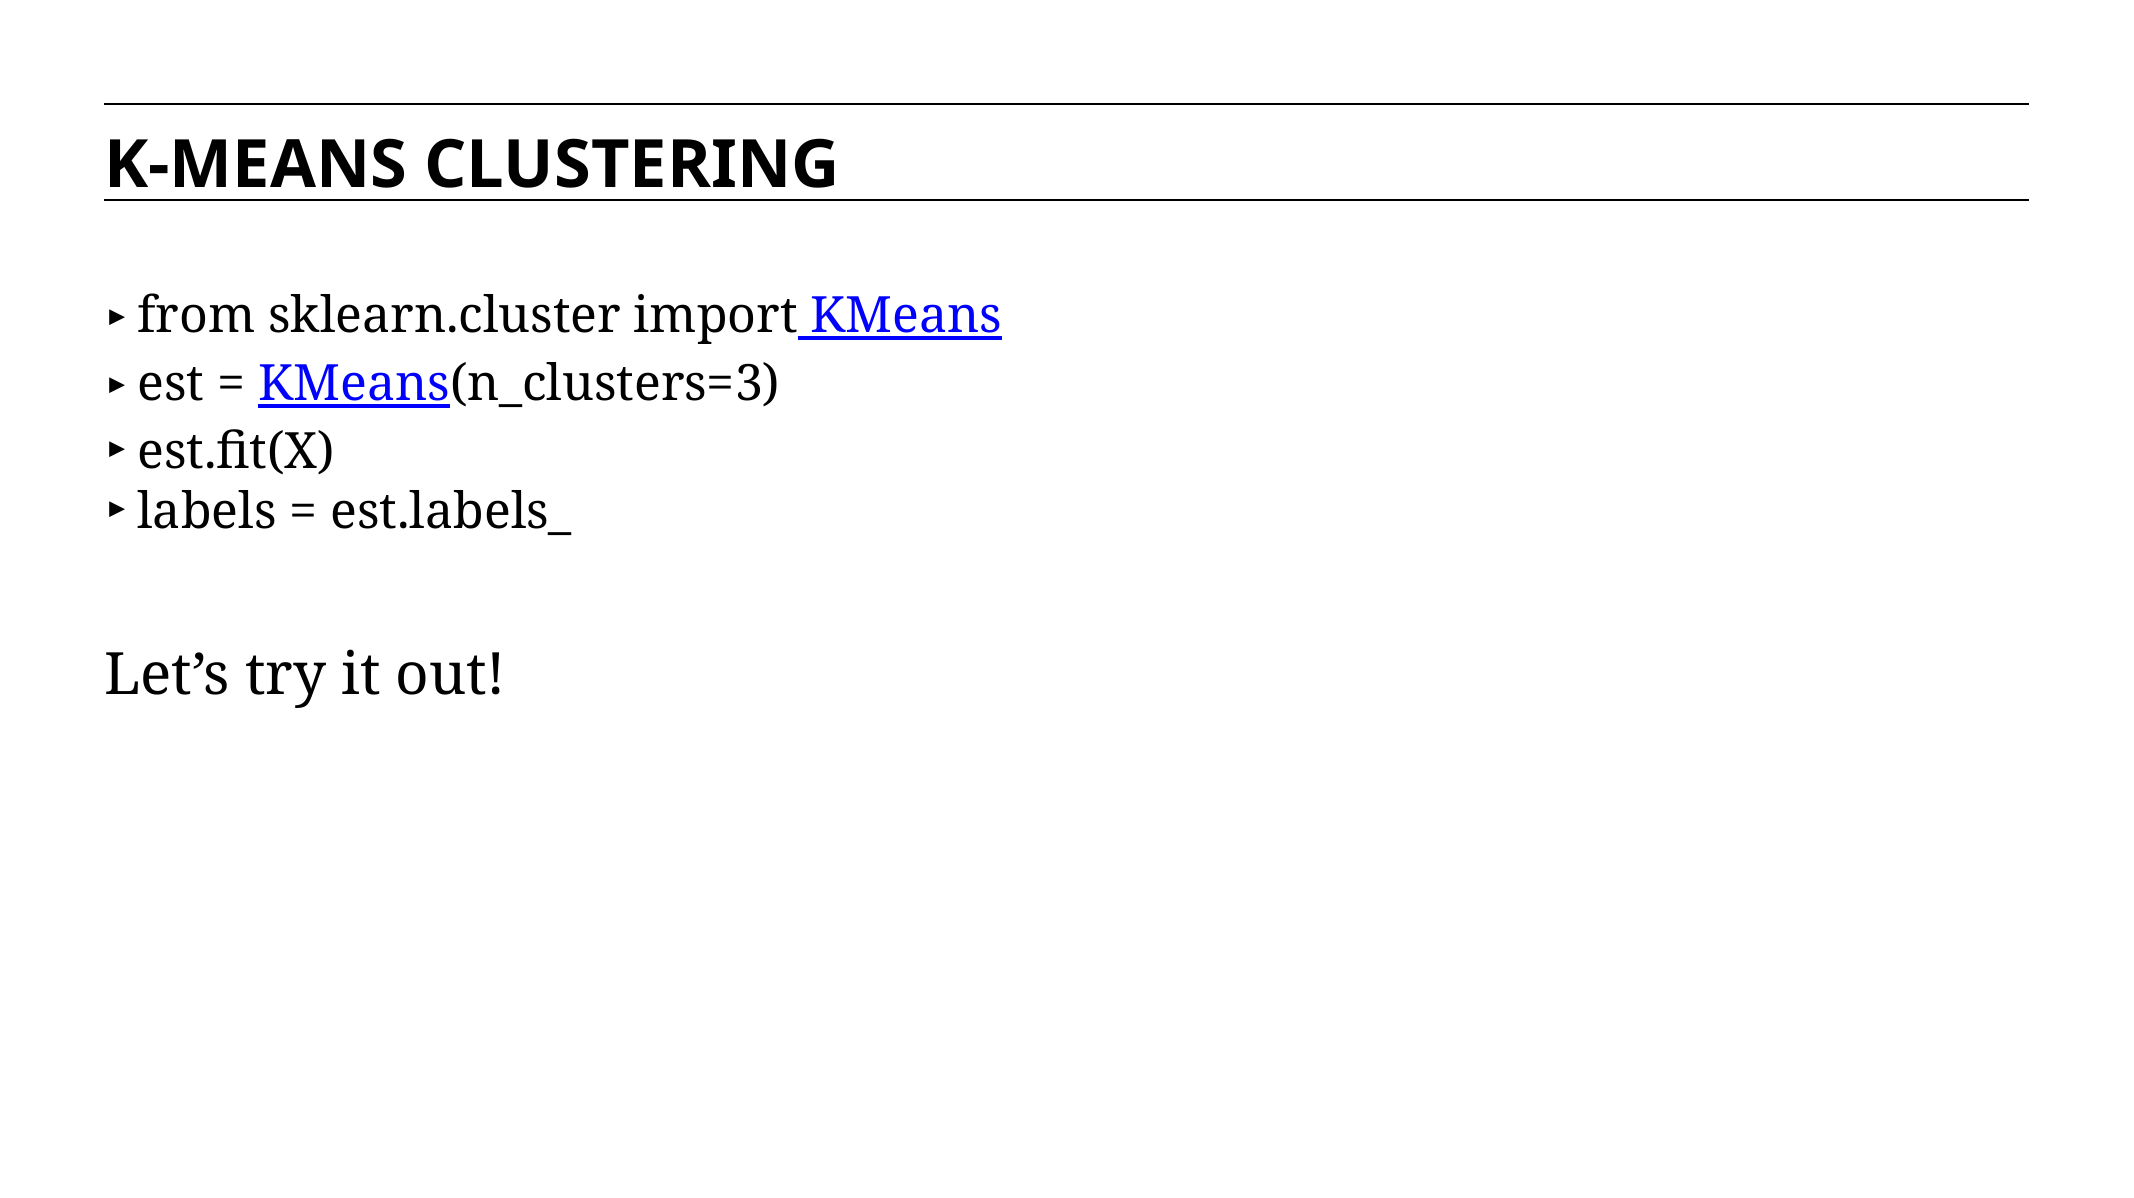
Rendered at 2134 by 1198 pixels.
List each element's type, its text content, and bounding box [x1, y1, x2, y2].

list from sklearn.cluster import KMeans est = KMeans(n_clusters=3) est.fit(X) labels = est.labels_ Let’s try it out! [104, 212, 2030, 837]
text_box K-MEANS CLUSTERING [104, 120, 2030, 192]
